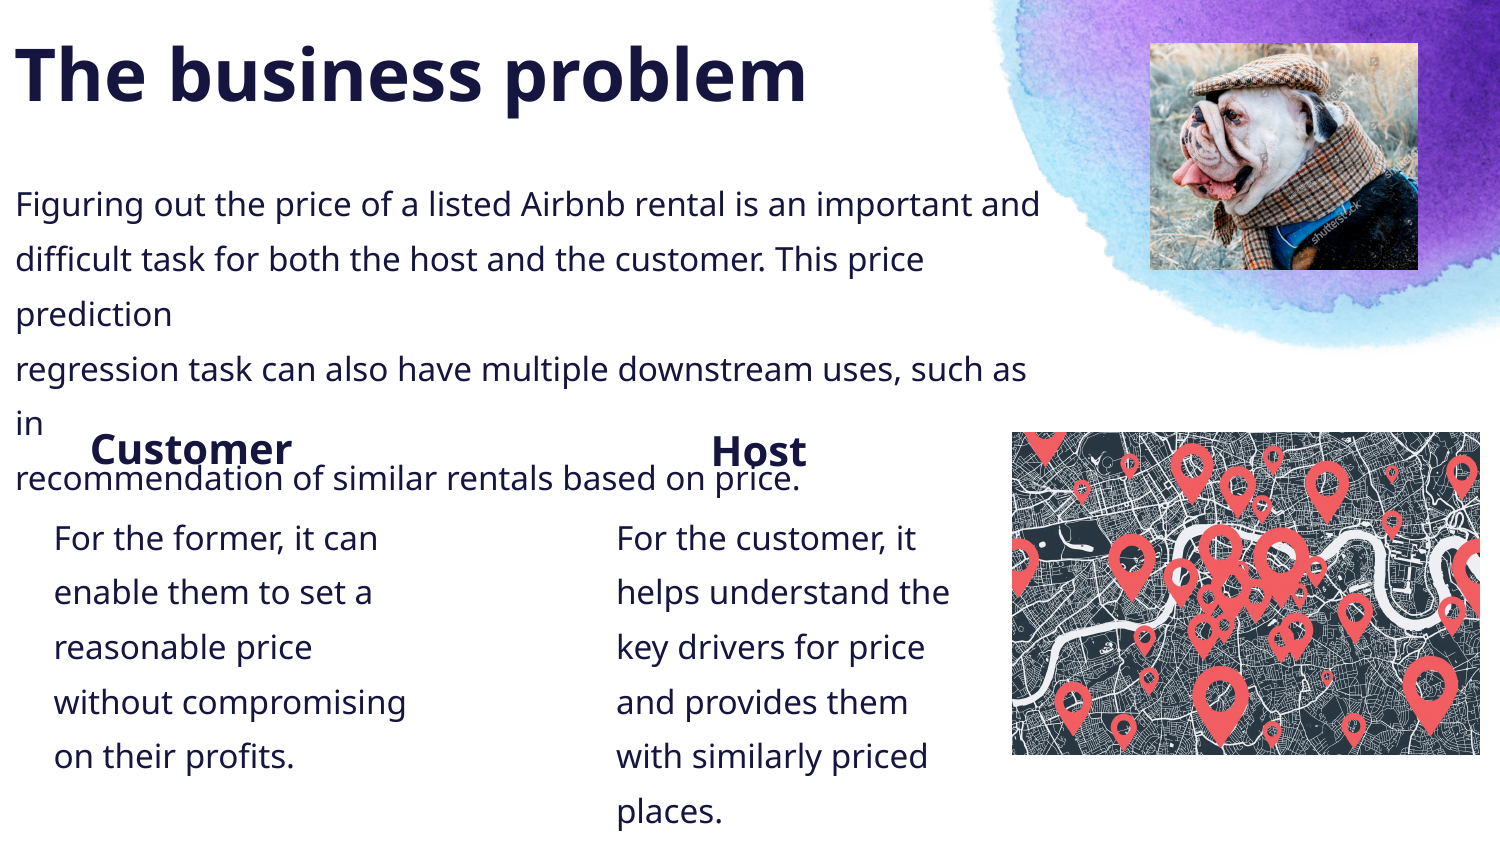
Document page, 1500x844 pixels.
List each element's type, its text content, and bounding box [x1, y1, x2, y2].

text_box The business problem [0, 21, 928, 124]
text_box Figuring out the price of a listed Airbnb rental is an important and difficult task for both the host and the customer. This price prediction regression task can also have multiple downstream uses, such as in recommendation of similar rentals based on price. [0, 161, 1079, 614]
text_box For the former, it can enable them to set a reasonable price without compromising on their profits. [38, 494, 438, 783]
picture [891, 0, 1500, 755]
text_box Customer [74, 414, 341, 480]
text_box For the customer, it helps understand the key drivers for price and provides them with similarly priced places. [600, 494, 1001, 838]
text_box Host [695, 417, 838, 483]
